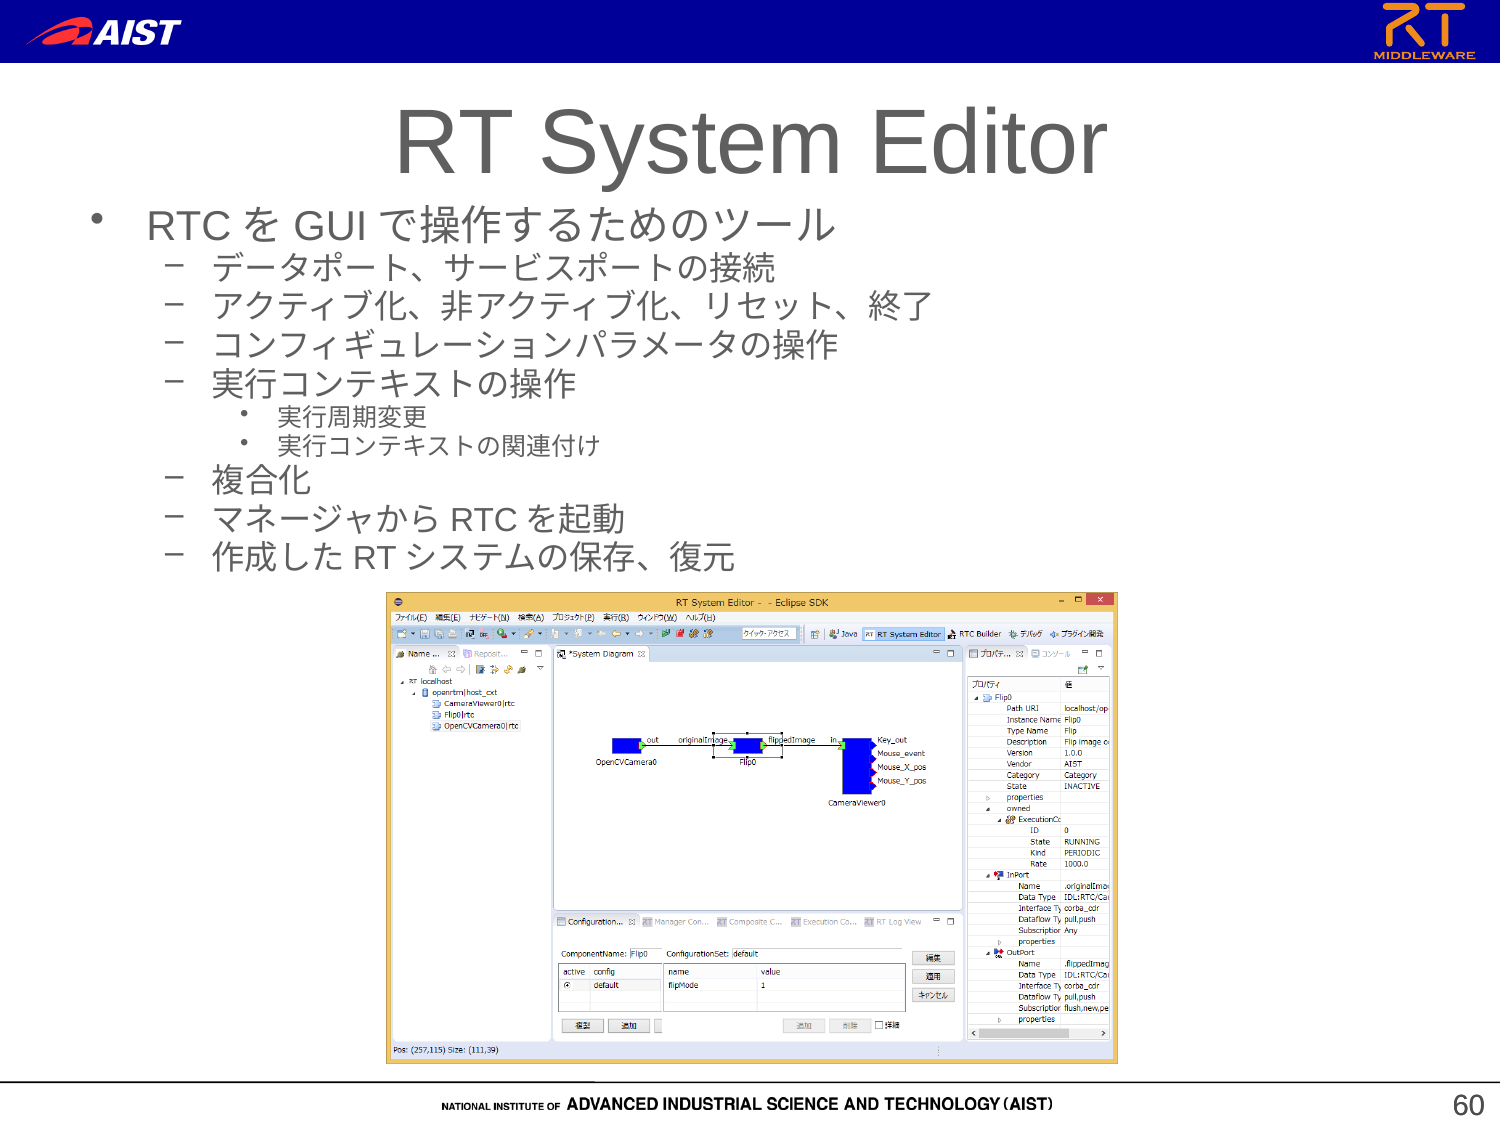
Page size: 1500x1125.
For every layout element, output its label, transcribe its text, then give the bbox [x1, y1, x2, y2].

picture [0, 0, 1500, 63]
text_box 60 [1149, 1078, 1500, 1125]
title RT System Editor [29, 66, 1474, 208]
list RTCをGUIで操作するためのツール データポート、サービスポートの接続 アクティブ化、非アクティブ化、リセット、終了 コンフィギュレーションパラメータの操作 実行コンテキストの操作 実行周期変更 実行コンテキストの関連付け 複合化 マネージャからRTCを起動 作成したRTシステムの保存、復元 [75, 208, 1374, 578]
picture [385, 591, 1118, 1064]
picture [442, 1097, 1052, 1110]
